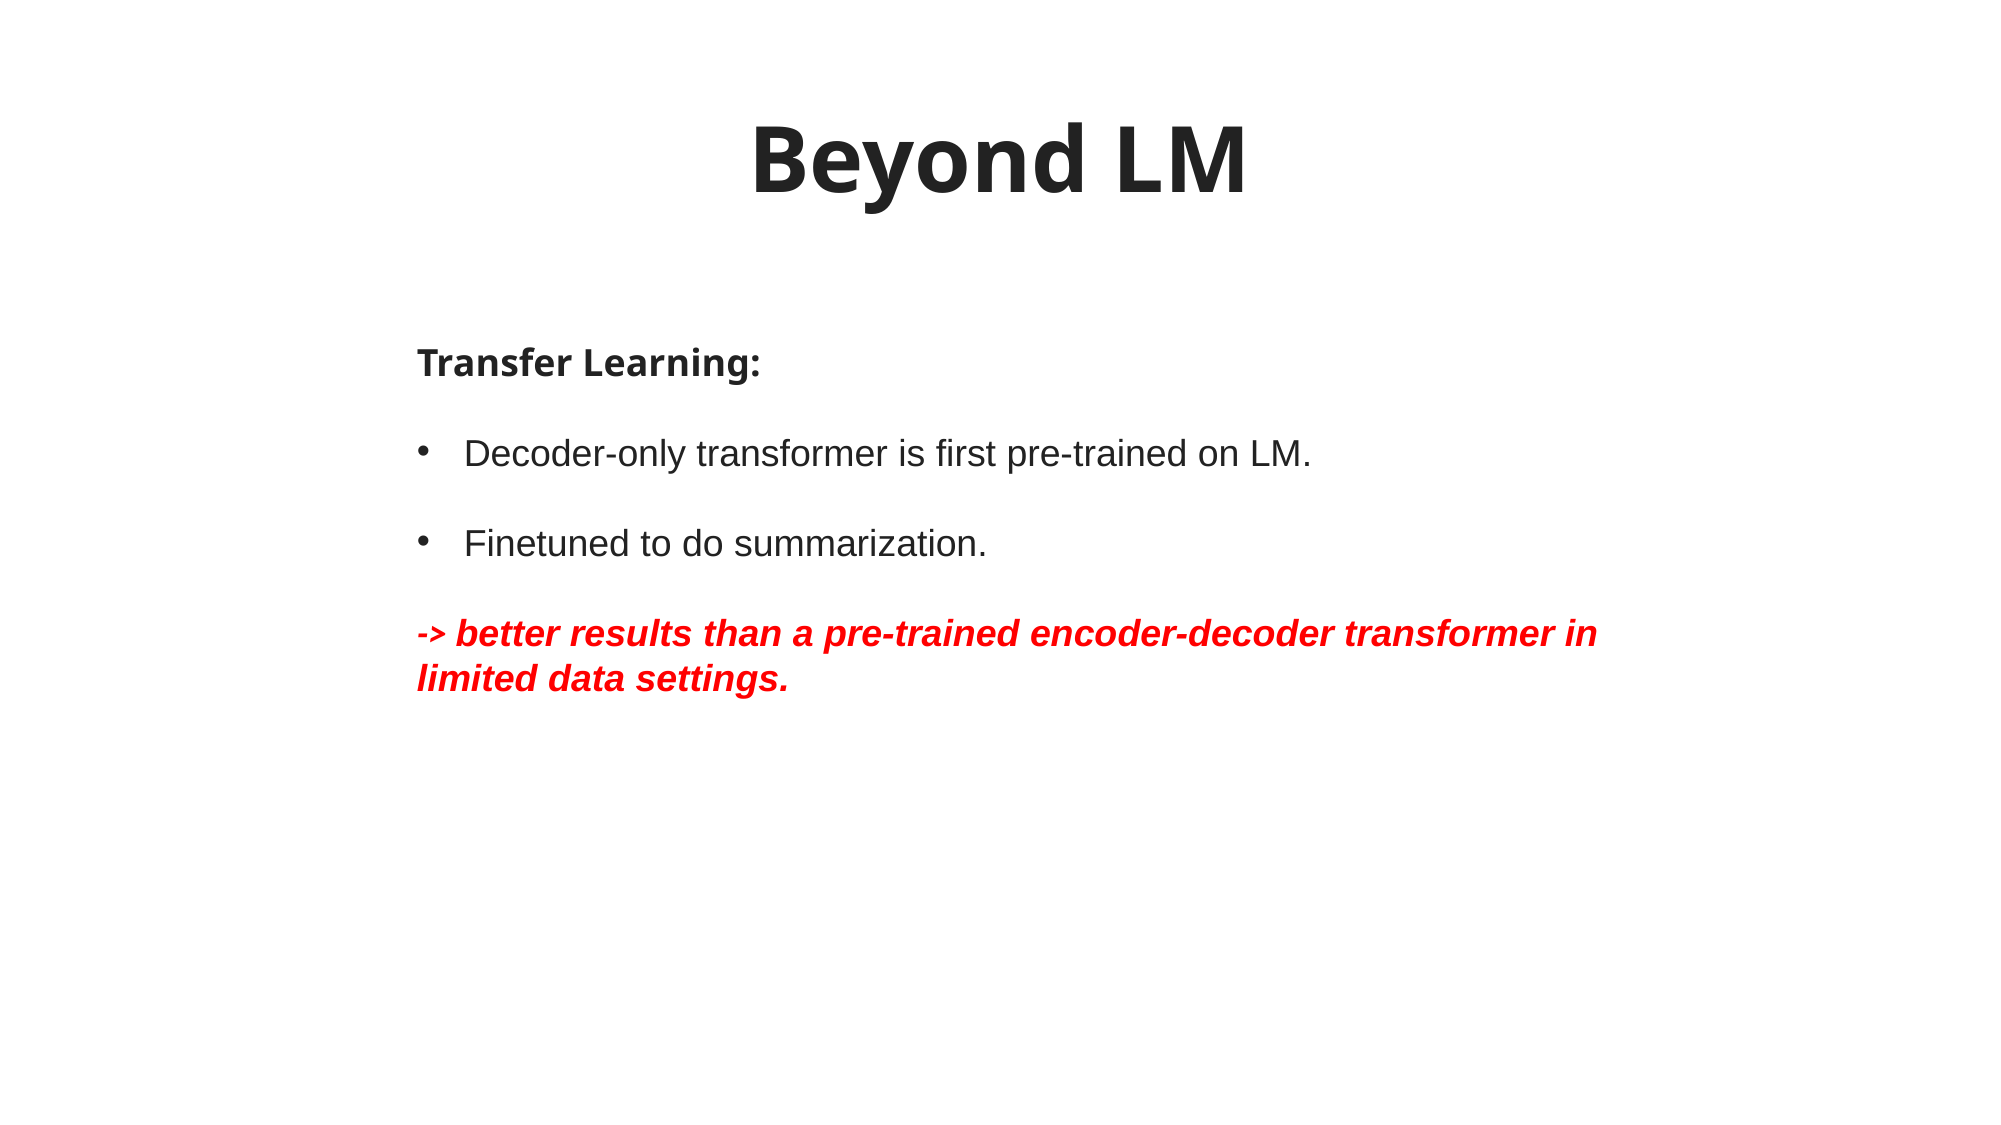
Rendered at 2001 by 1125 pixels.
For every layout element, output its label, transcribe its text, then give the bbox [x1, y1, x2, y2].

title Beyond LM [137, 92, 1863, 232]
text_box Transfer Learning: Decoder-only transformer is first pre-trained on LM. Finetuned to do summarization. -> better results than a pre-trained encoder-decoder transformer in limited data settings. [402, 331, 1635, 706]
